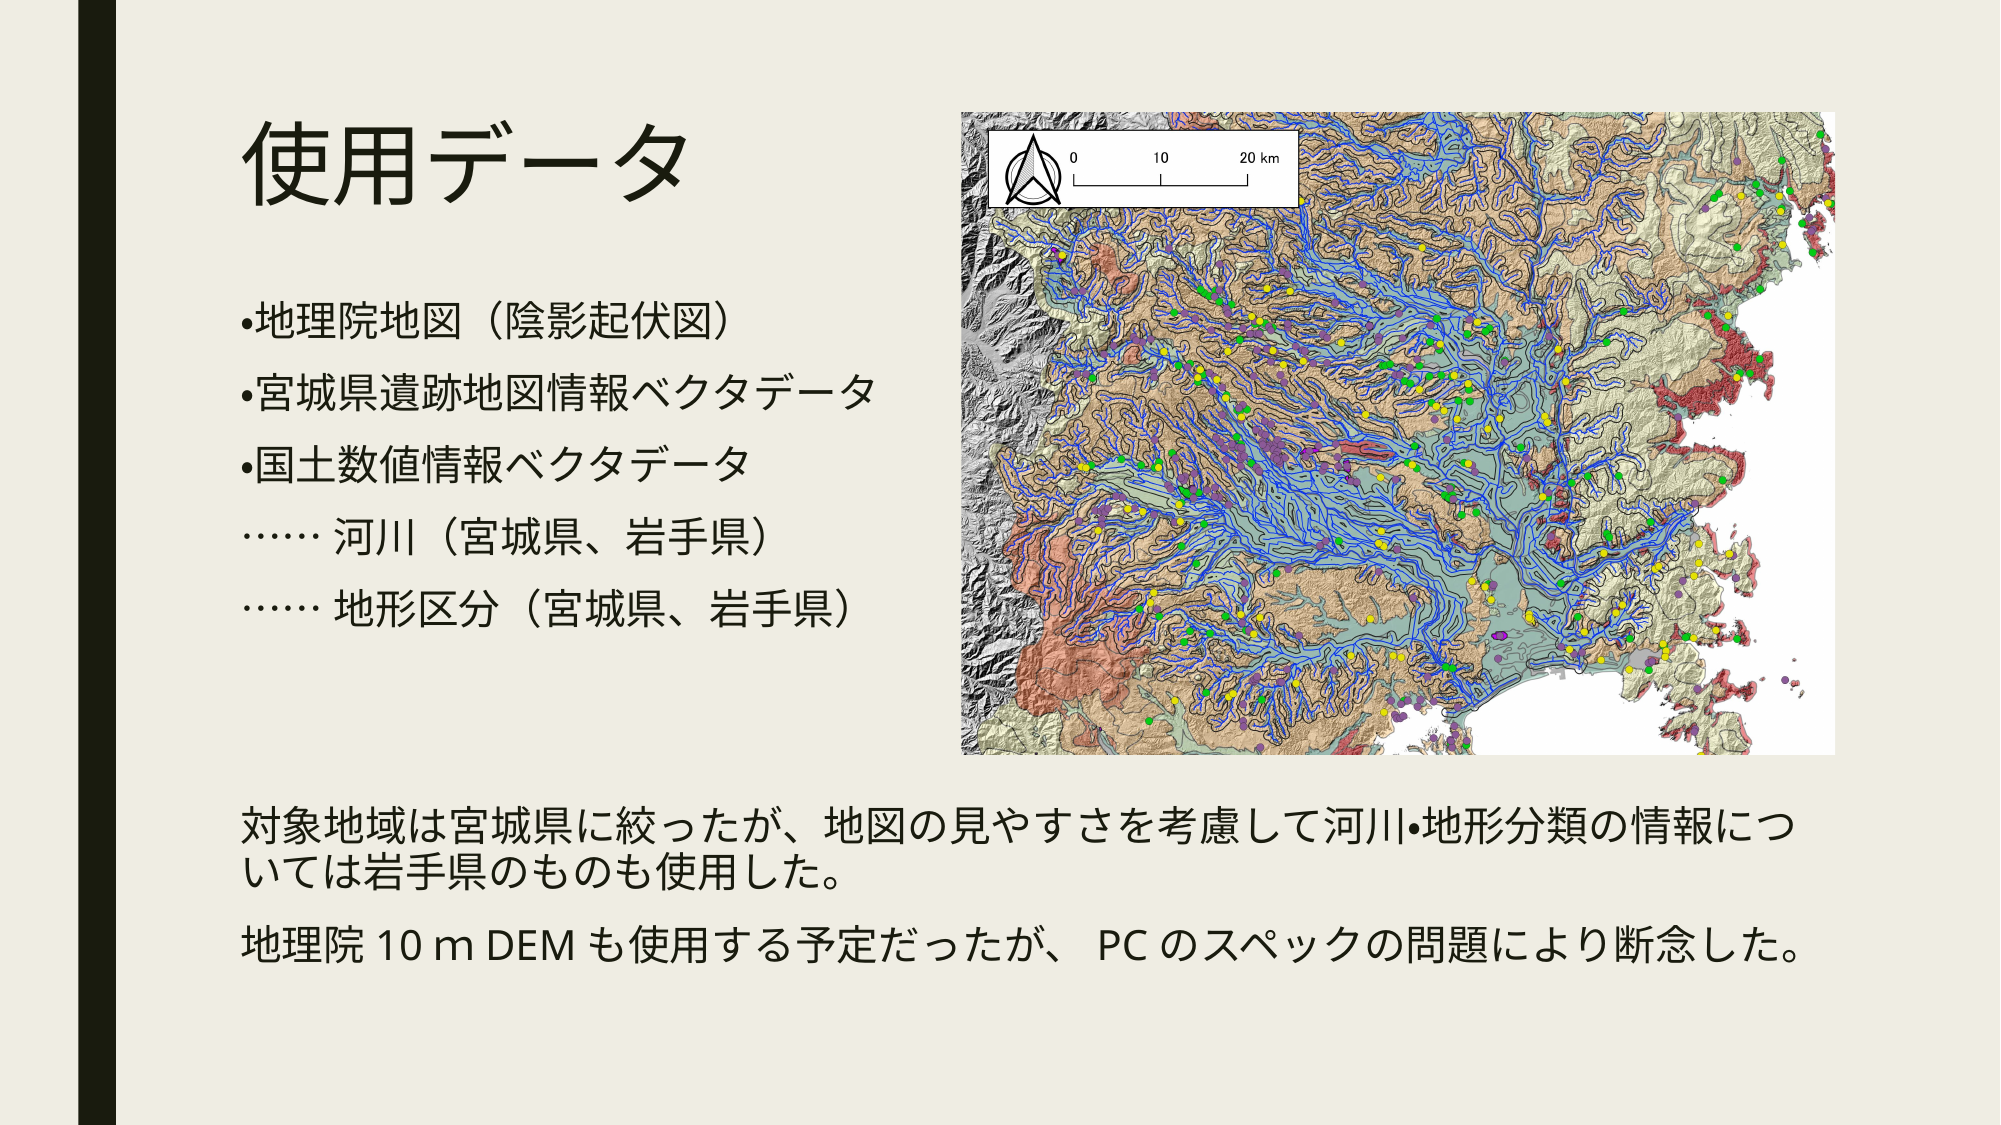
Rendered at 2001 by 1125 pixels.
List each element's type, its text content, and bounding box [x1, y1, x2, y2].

list ・地理院地図（陰影起伏図） ・宮城県遺跡地図情報ベクタデータ ・国土数値情報ベクタデータ ……河川（宮城県、岩手県） ……地形区分（宮城県、岩手県） 対象地域は宮城県に絞ったが、地図の見やすさを考慮して河川・地形分類の情報については岩手県のものも使用した。 地理院10ｍDEMも使用する予定だったが、PCのスペックの問題により断念した。 [225, 291, 1828, 1045]
title 使用データ [225, 112, 961, 288]
picture [961, 112, 1836, 755]
